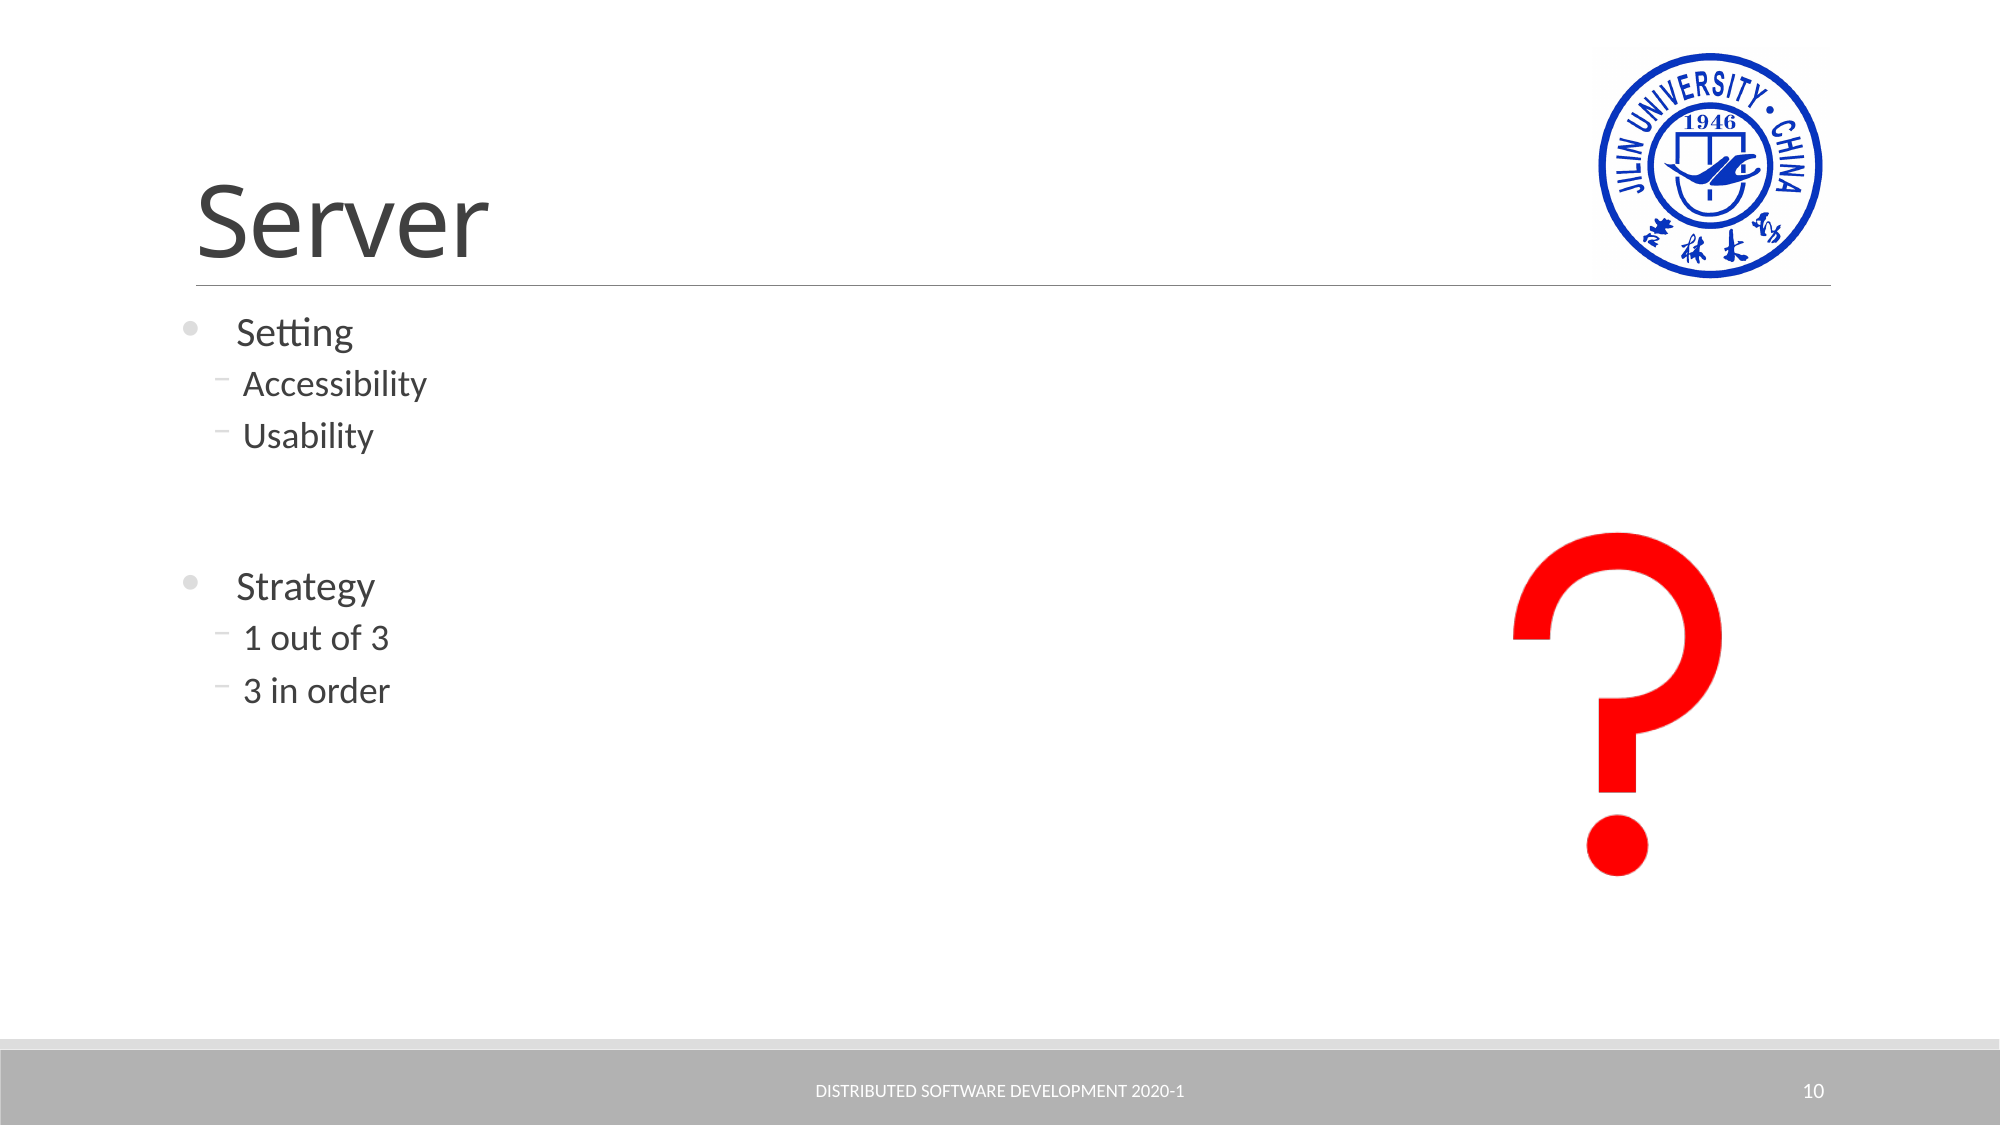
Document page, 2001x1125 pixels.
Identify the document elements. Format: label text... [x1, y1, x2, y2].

slide_number 10 [1624, 1059, 1840, 1120]
footer Distributed Software Development 2020-1 [604, 1059, 1396, 1120]
list Setting Accessibility Usability Strategy 1 out of 3 3 in order [180, 302, 1830, 963]
title Server [180, 47, 1830, 285]
picture [1395, 482, 1840, 927]
